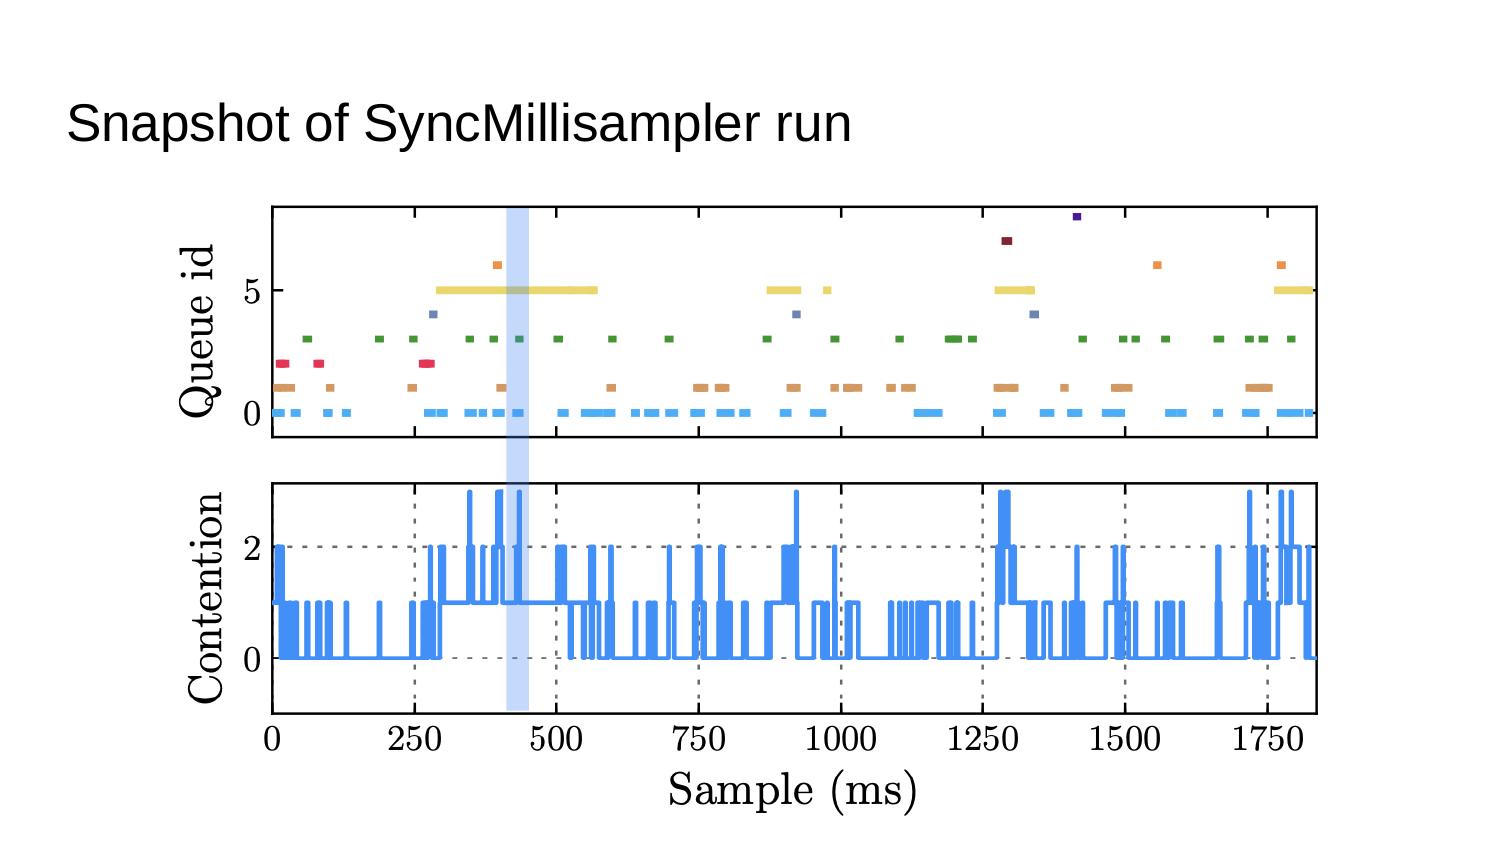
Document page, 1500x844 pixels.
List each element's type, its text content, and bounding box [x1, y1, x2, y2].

title Snapshot of SyncMillisampler run [51, 72, 1449, 167]
picture [176, 203, 1324, 819]
